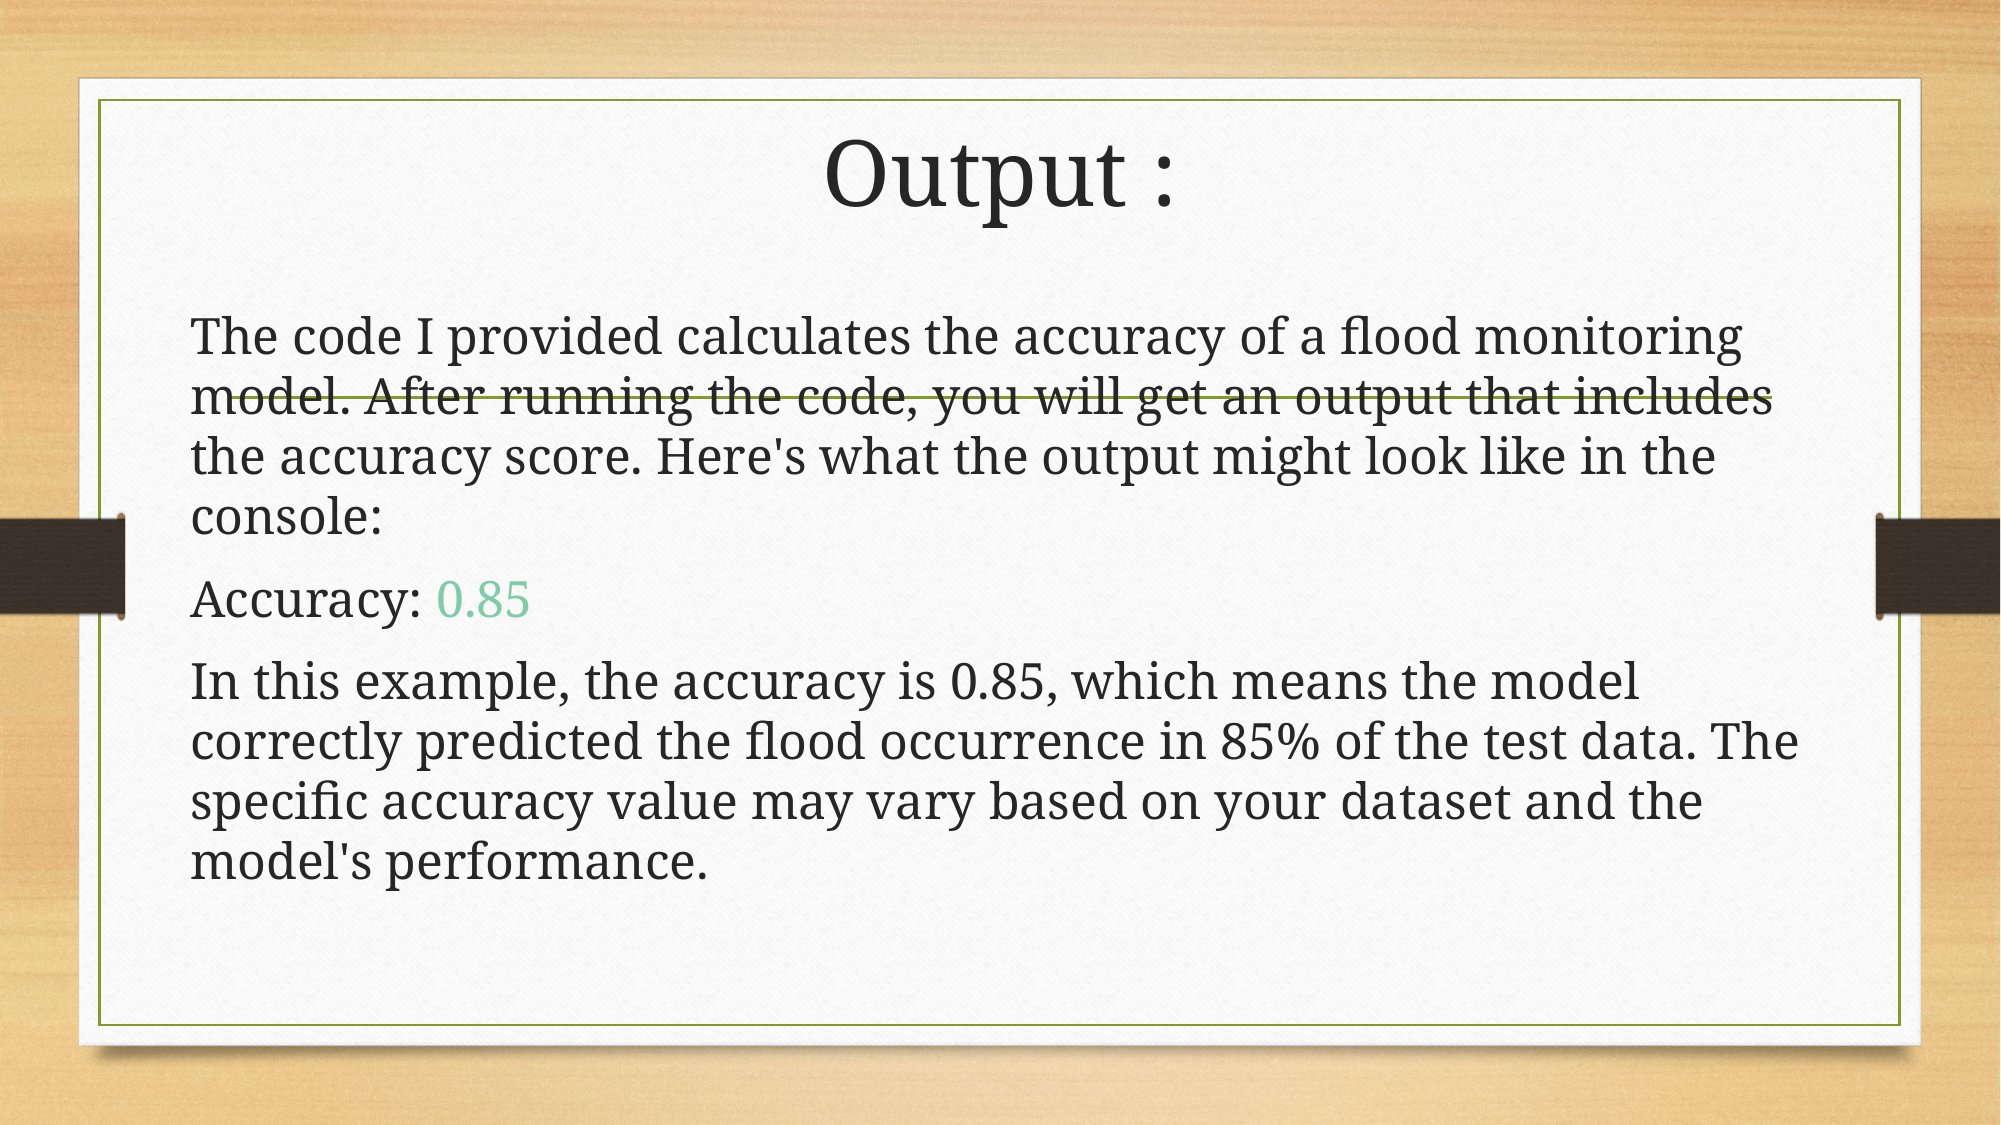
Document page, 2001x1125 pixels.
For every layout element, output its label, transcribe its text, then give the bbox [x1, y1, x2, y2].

list The code I provided calculates the accuracy of a flood monitoring model. After running the code, you will get an output that includes the accuracy score. Here's what the output might look like in the console: Accuracy: 0.85 In this example, the accuracy is 0.85, which means the model correctly predicted the flood occurrence in 85% of the test data. The specific accuracy value may vary based on your dataset and the model's performance. [175, 297, 1826, 1013]
picture [0, 0, 2001, 1125]
title Output : [175, 79, 1826, 261]
